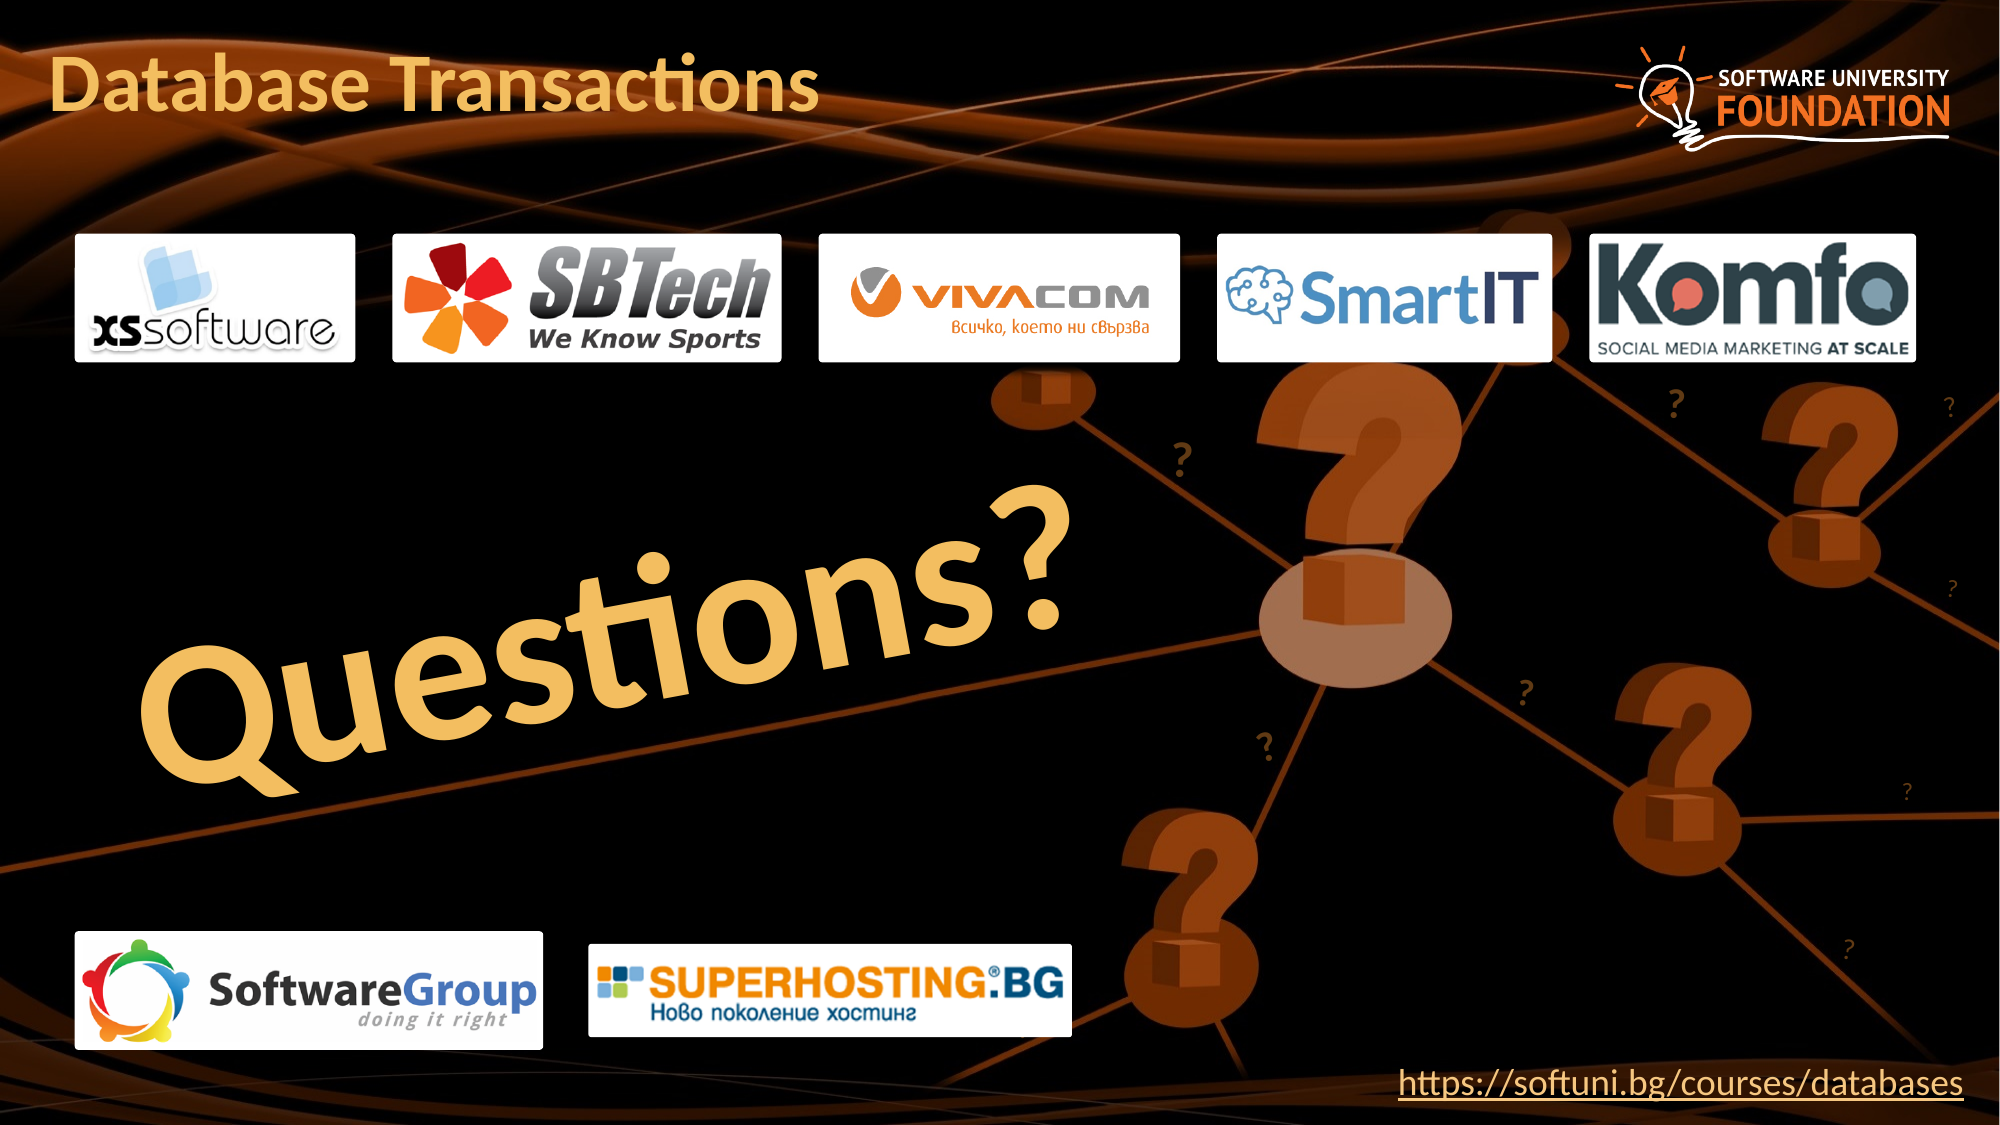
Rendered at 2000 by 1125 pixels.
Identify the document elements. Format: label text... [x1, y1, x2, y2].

picture [0, 0, 2000, 1125]
title Database Transactions [30, 19, 1595, 150]
list https://softuni.bg/courses/databases [250, 1050, 1971, 1110]
